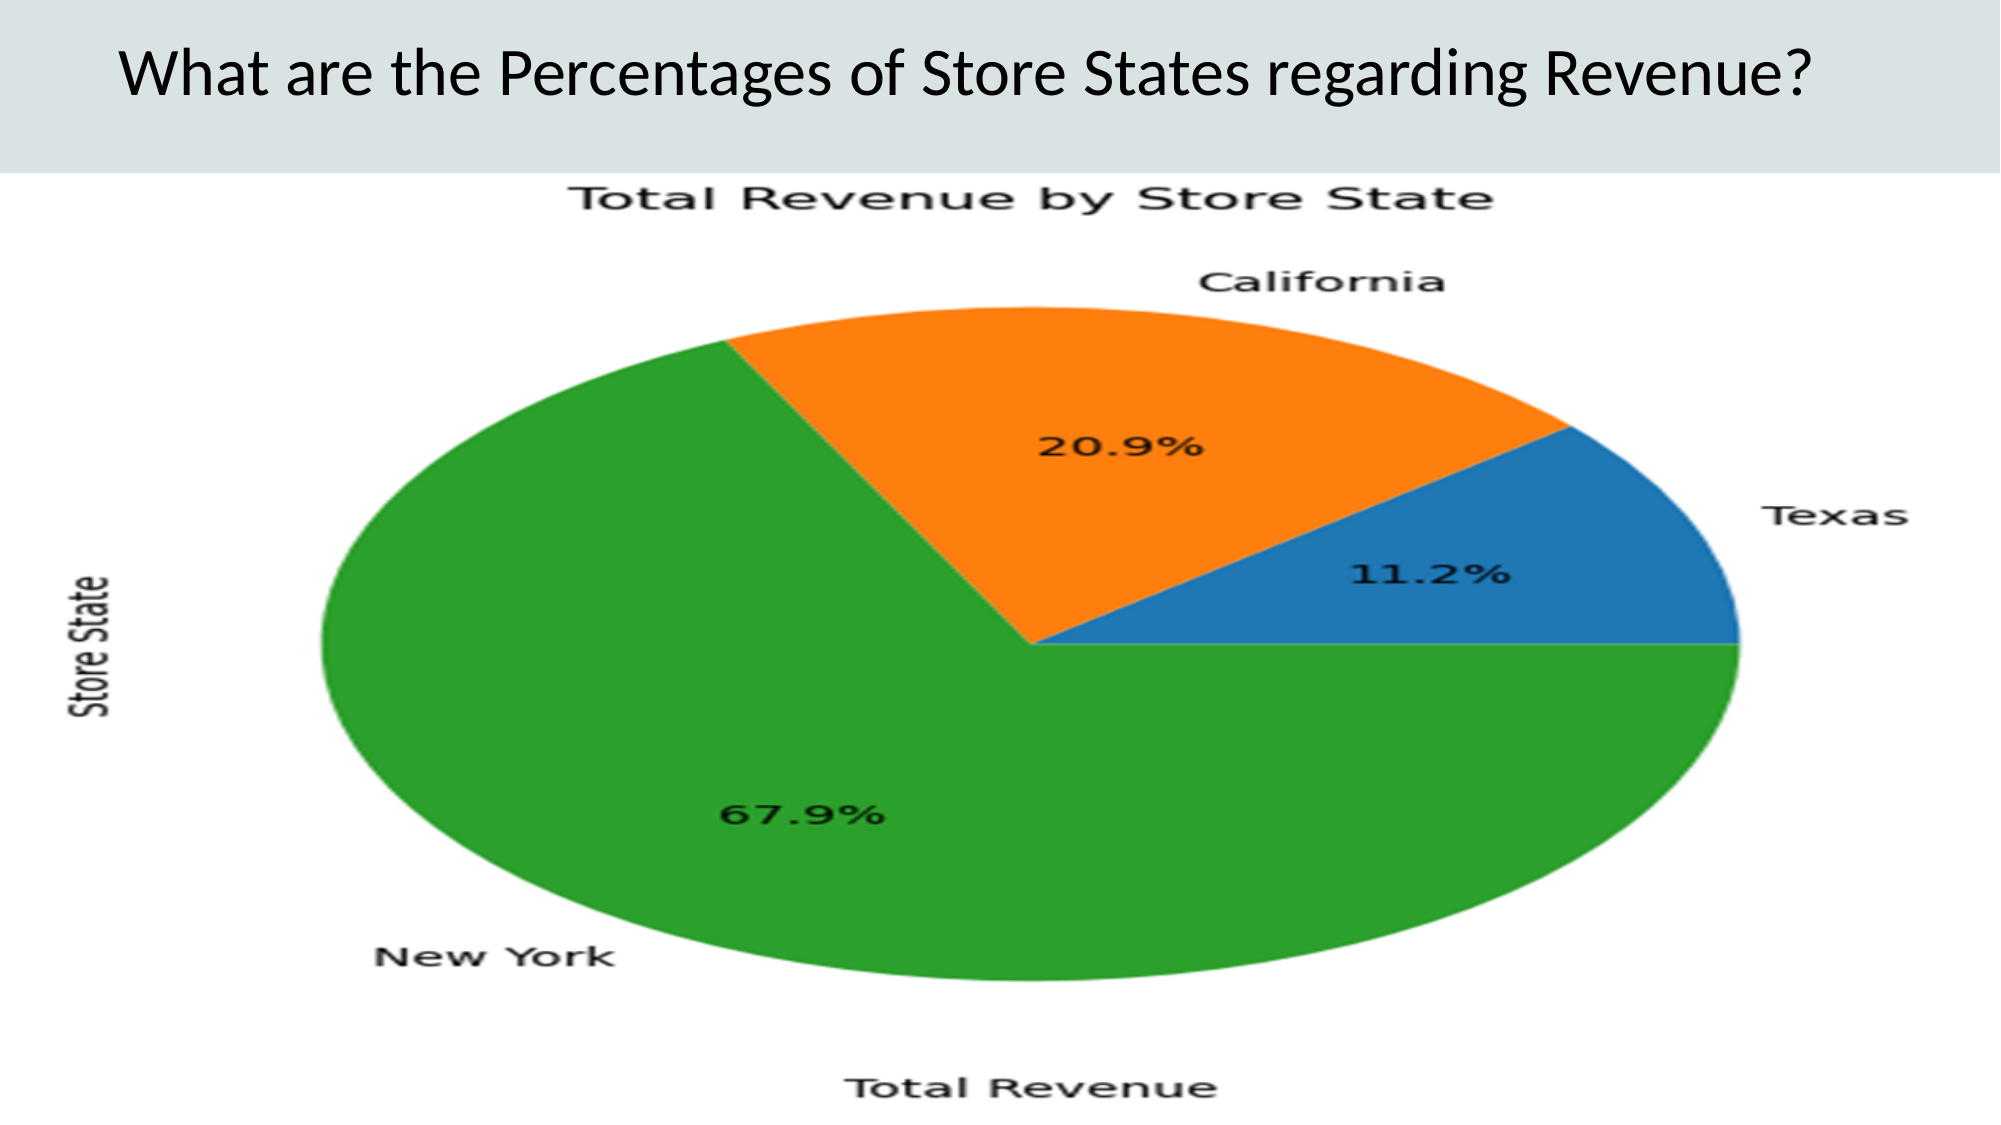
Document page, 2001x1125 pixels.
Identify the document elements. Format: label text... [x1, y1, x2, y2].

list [0, 172, 2000, 1125]
title What are the Percentages of Store States regarding Revenue? [36, 0, 1915, 117]
